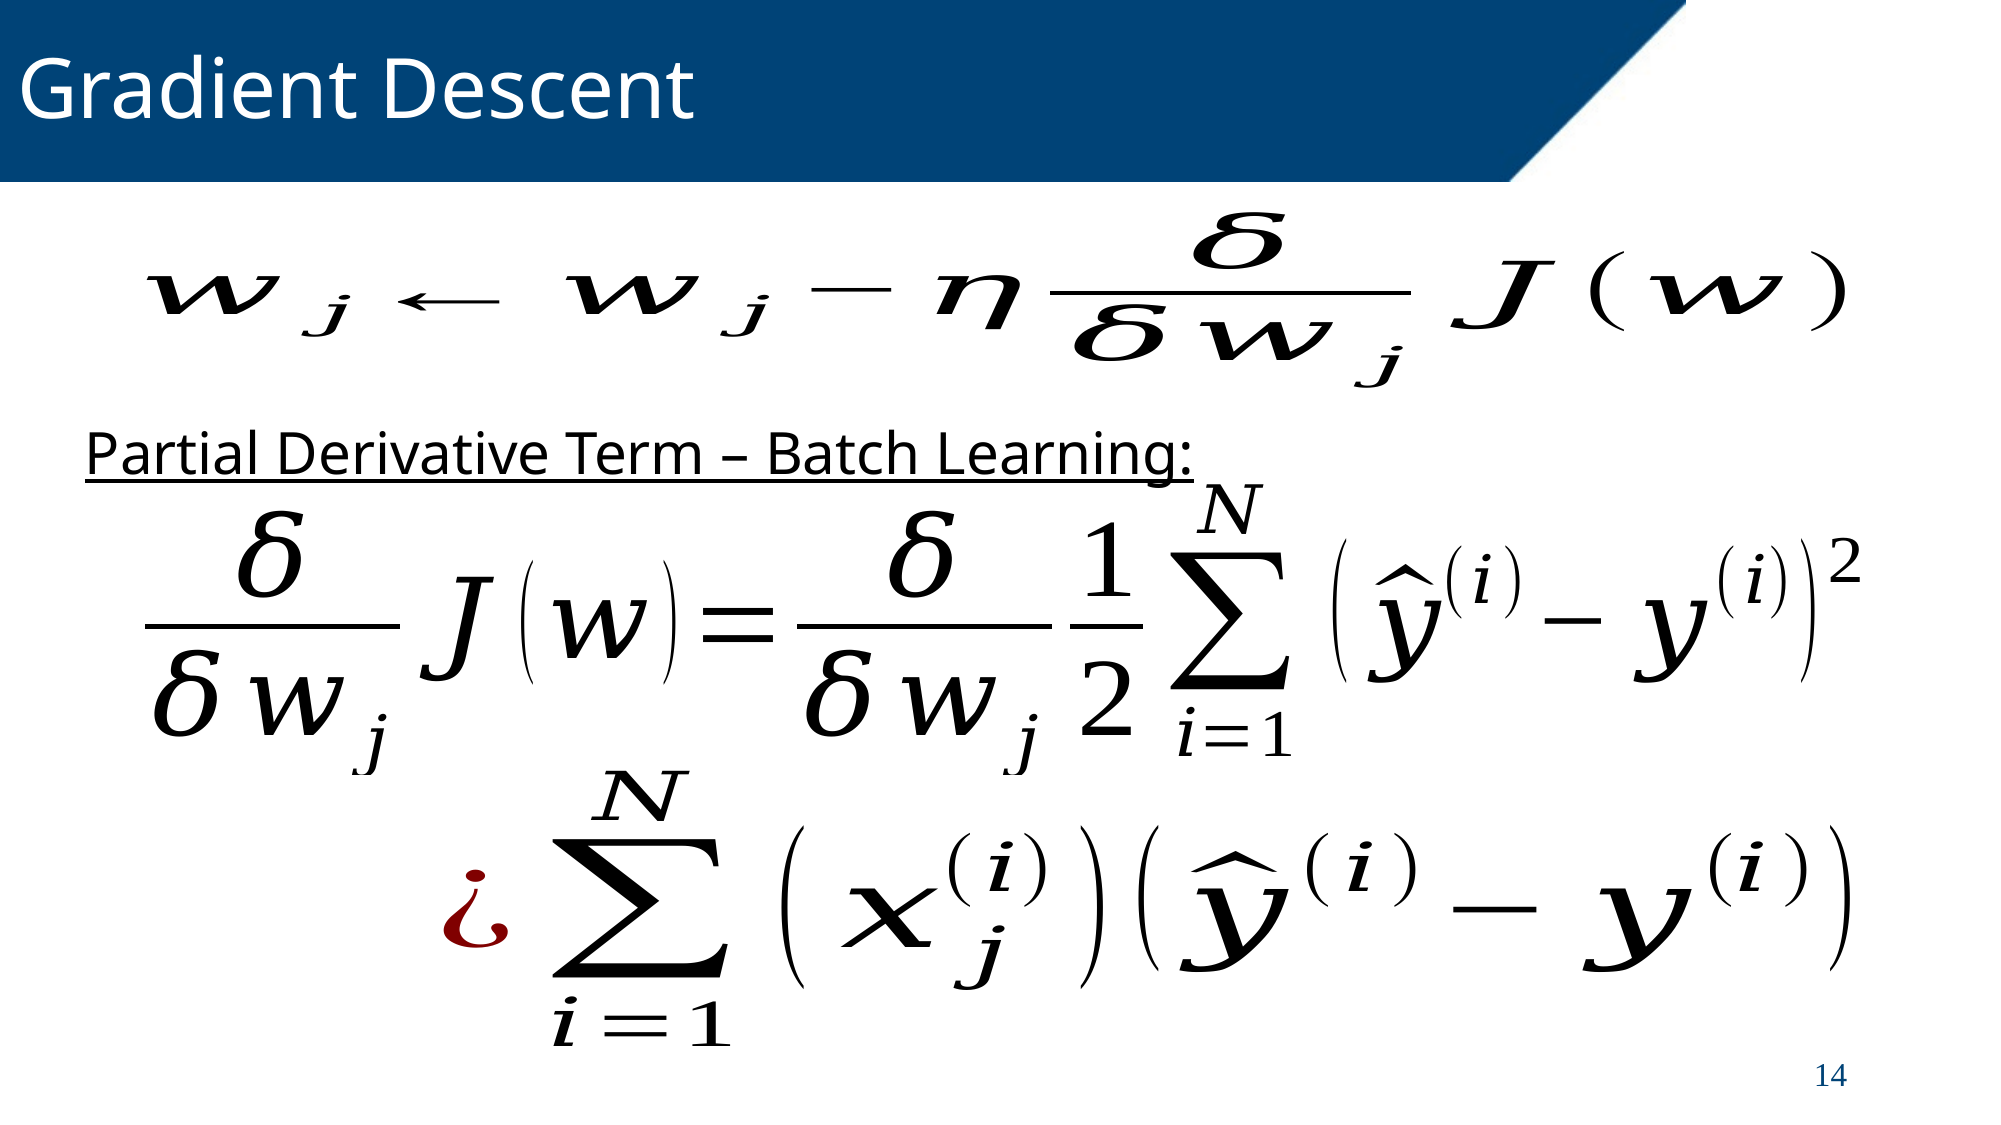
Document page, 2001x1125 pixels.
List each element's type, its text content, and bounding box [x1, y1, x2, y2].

text_box Partial Derivative Term – Batch Learning: [70, 408, 1564, 494]
title Gradient Descent [2, 0, 1728, 184]
slide_number 14 [1412, 1042, 1863, 1103]
